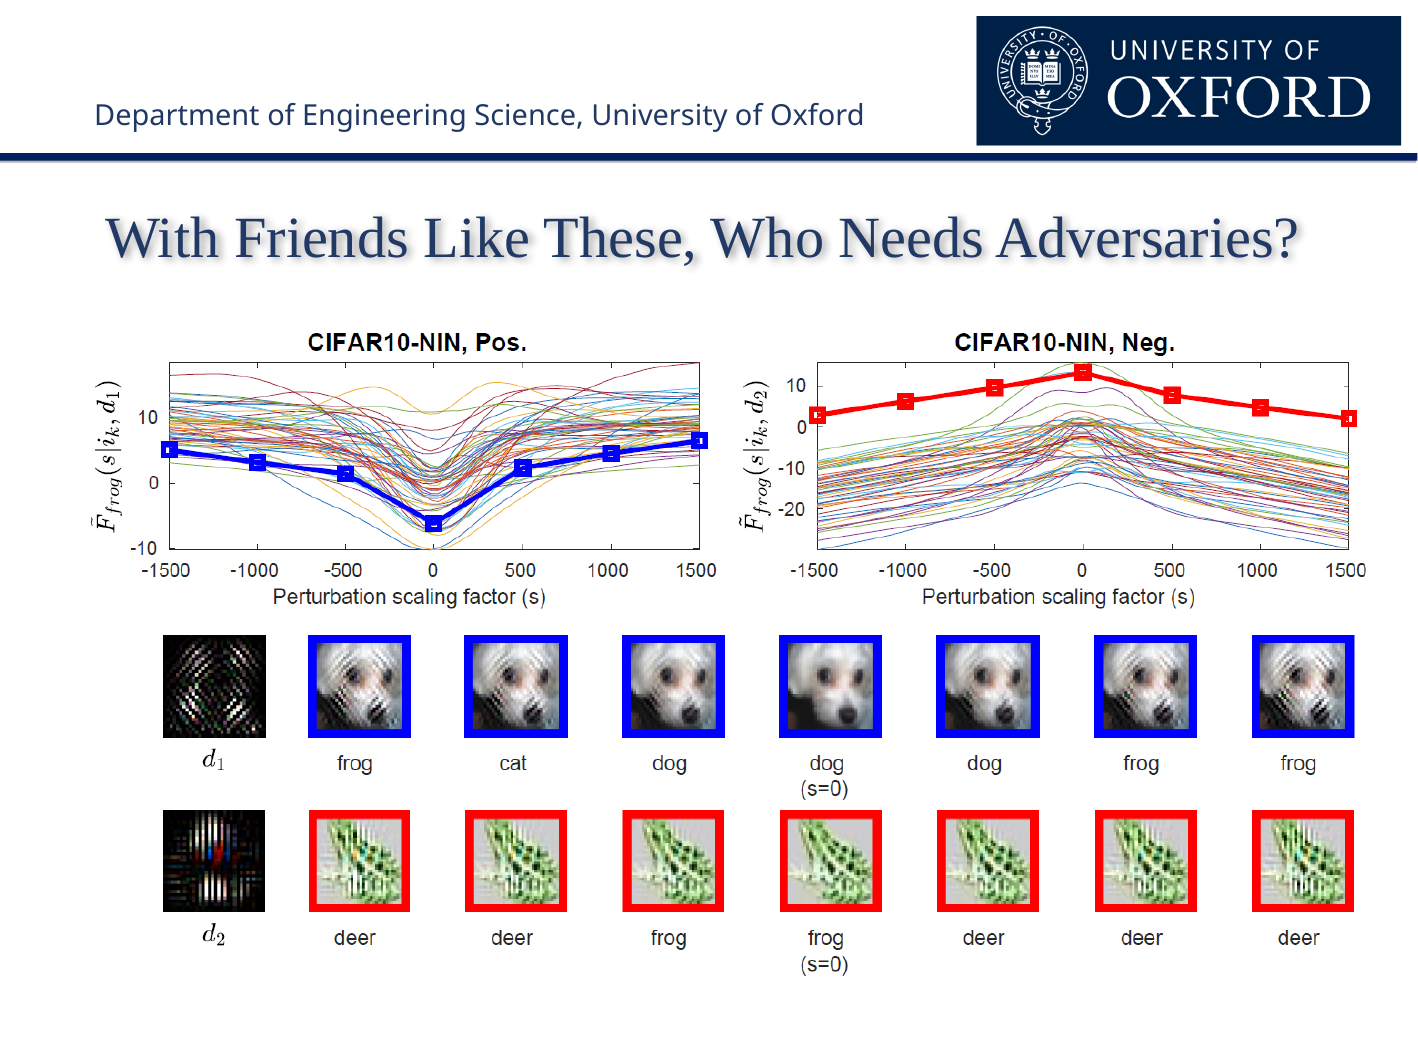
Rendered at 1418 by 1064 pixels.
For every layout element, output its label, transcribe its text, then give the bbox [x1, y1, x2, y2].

text_box With Friends Like These, Who Needs Adversaries? [90, 192, 1402, 277]
text_box Department of Engineering Science, University of Oxford [79, 55, 907, 139]
text_box [0, 153, 1418, 161]
picture [79, 329, 1378, 990]
picture [975, 16, 1402, 146]
